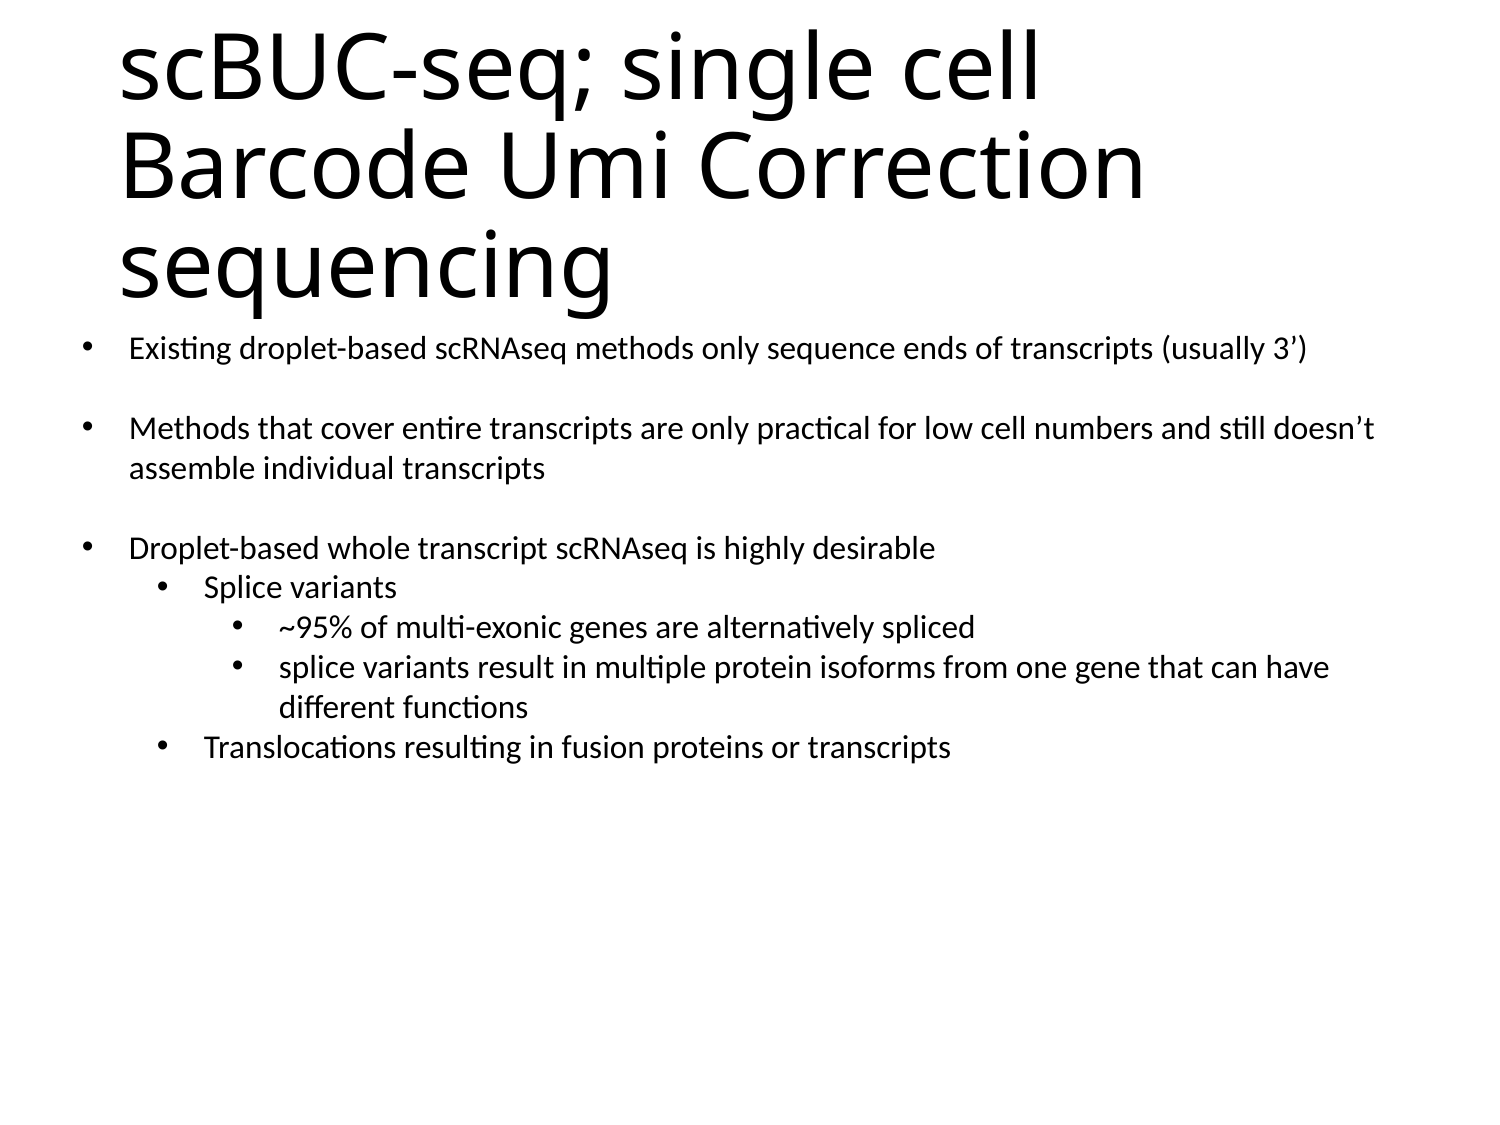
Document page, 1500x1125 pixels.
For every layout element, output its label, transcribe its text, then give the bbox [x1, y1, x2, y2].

text_box Existing droplet-based scRNAseq methods only sequence ends of transcripts (usually 3’) Methods that cover entire transcripts are only practical for low cell numbers and still doesn’t assemble individual transcripts Droplet-based whole transcript scRNAseq is highly desirable Splice variants ~95% of multi-exonic genes are alternatively spliced splice variants result in multiple protein isoforms from one gene that can have different functions Translocations resulting in fusion proteins or transcripts [67, 318, 1427, 813]
title scBUC-seq; single cell Barcode Umi Correction sequencing [103, 59, 1397, 278]
